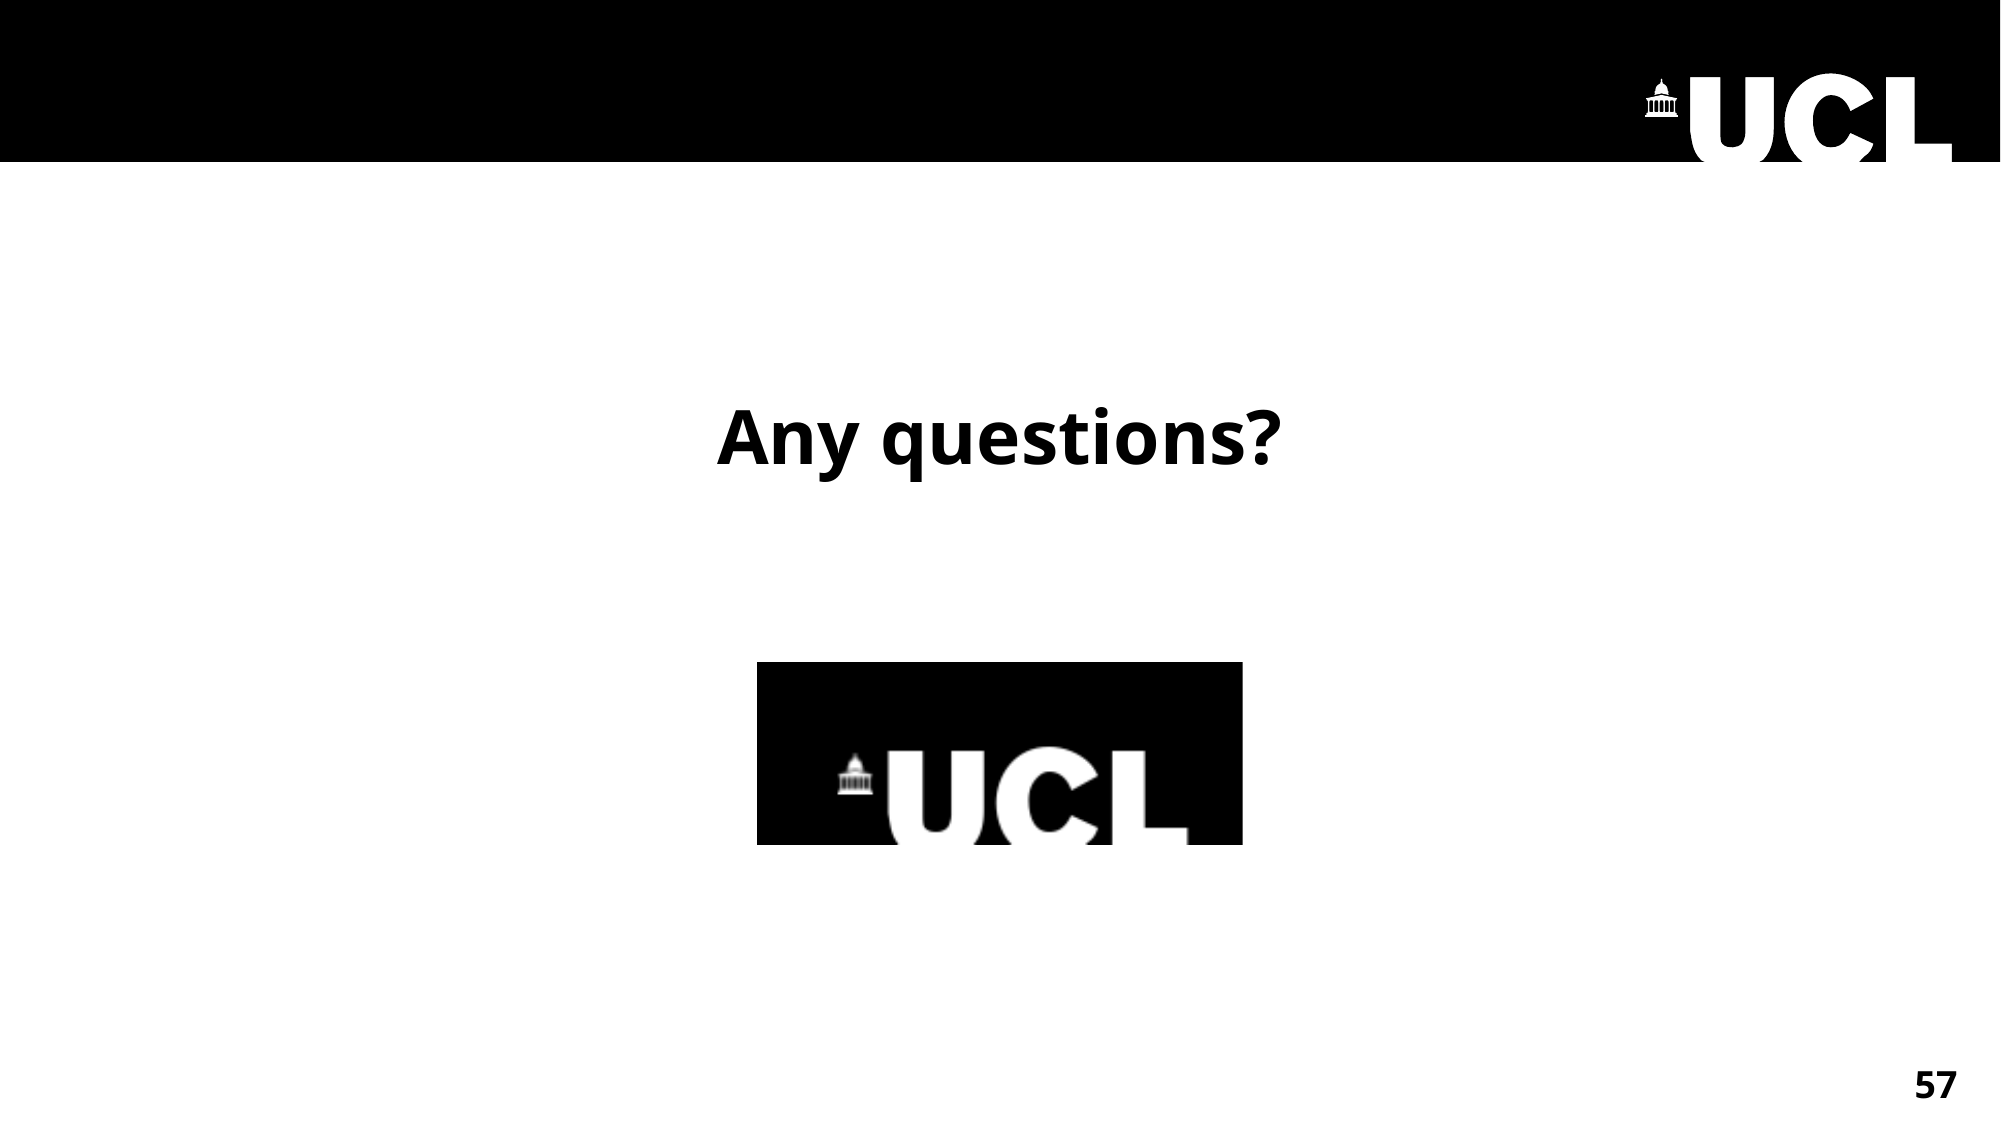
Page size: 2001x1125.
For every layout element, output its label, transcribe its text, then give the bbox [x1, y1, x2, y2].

picture [1645, 78, 1678, 117]
picture [757, 662, 1243, 845]
text_box 57 [1889, 1051, 1983, 1122]
text_box Any questions? [51, 382, 1949, 577]
